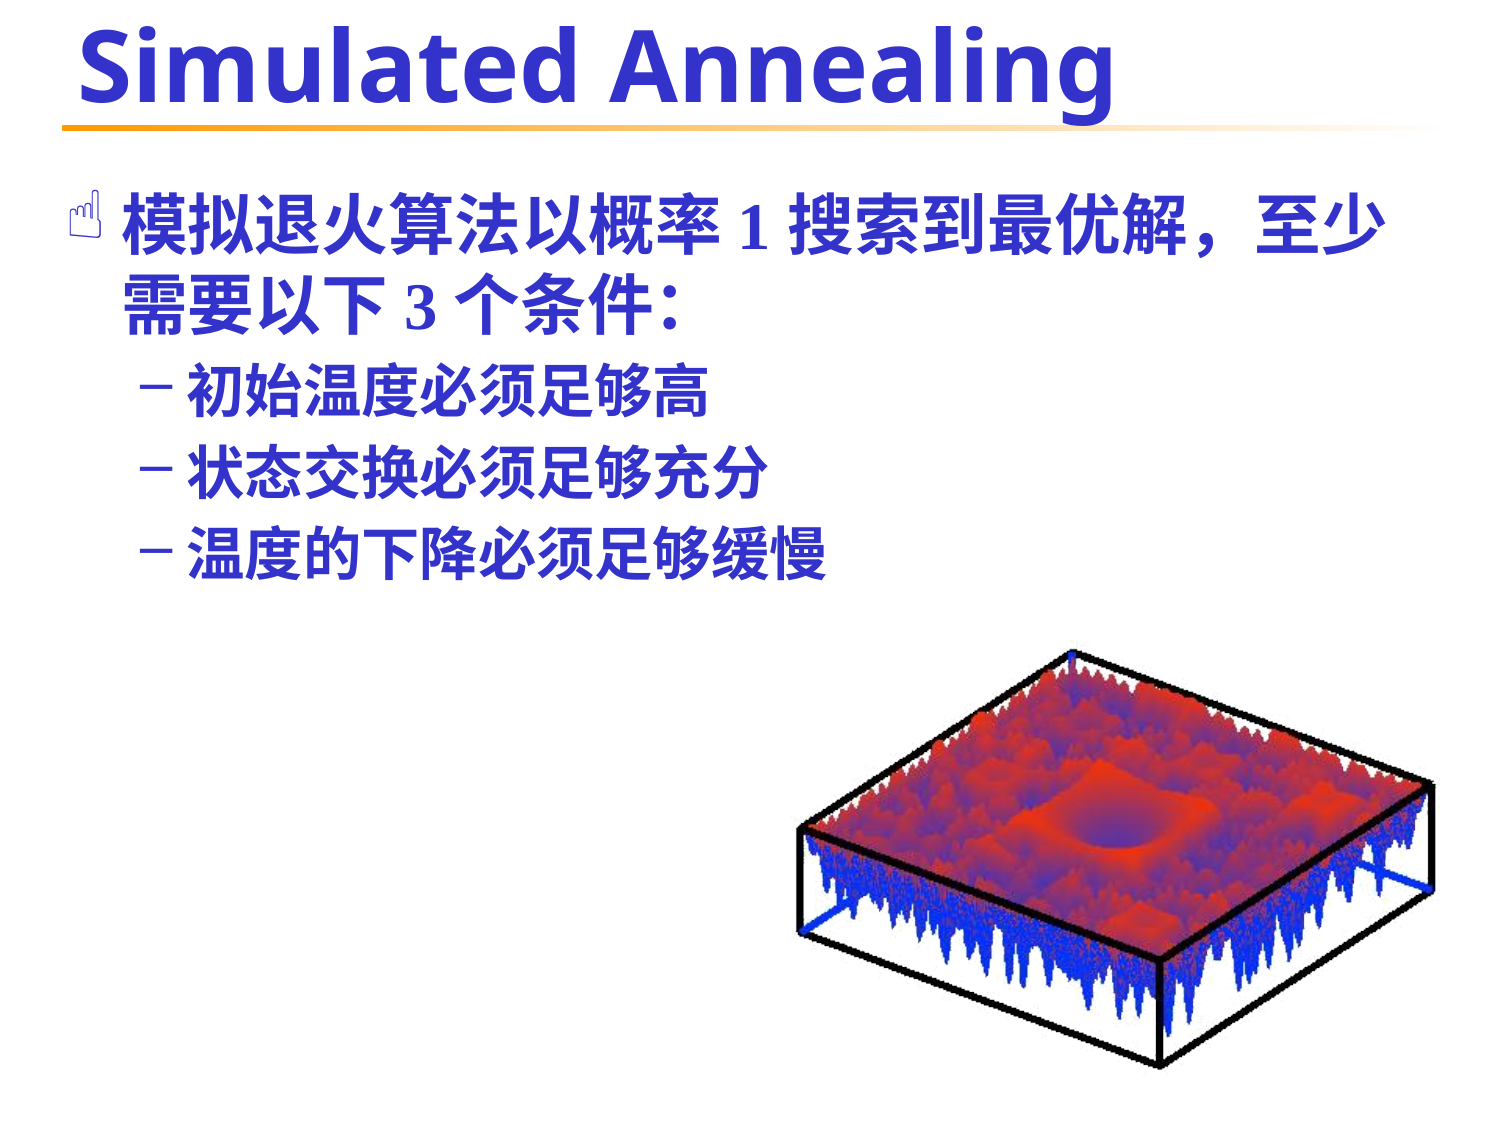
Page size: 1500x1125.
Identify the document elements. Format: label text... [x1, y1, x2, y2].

picture [740, 615, 1500, 1125]
title Simulated Annealing [62, 0, 1500, 125]
list 模拟退火算法以概率1搜索到最优解，至少需要以下3个条件： 初始温度必须足够高 状态交换必须足够充分 温度的下降必须足够缓慢 [50, 174, 1450, 1088]
